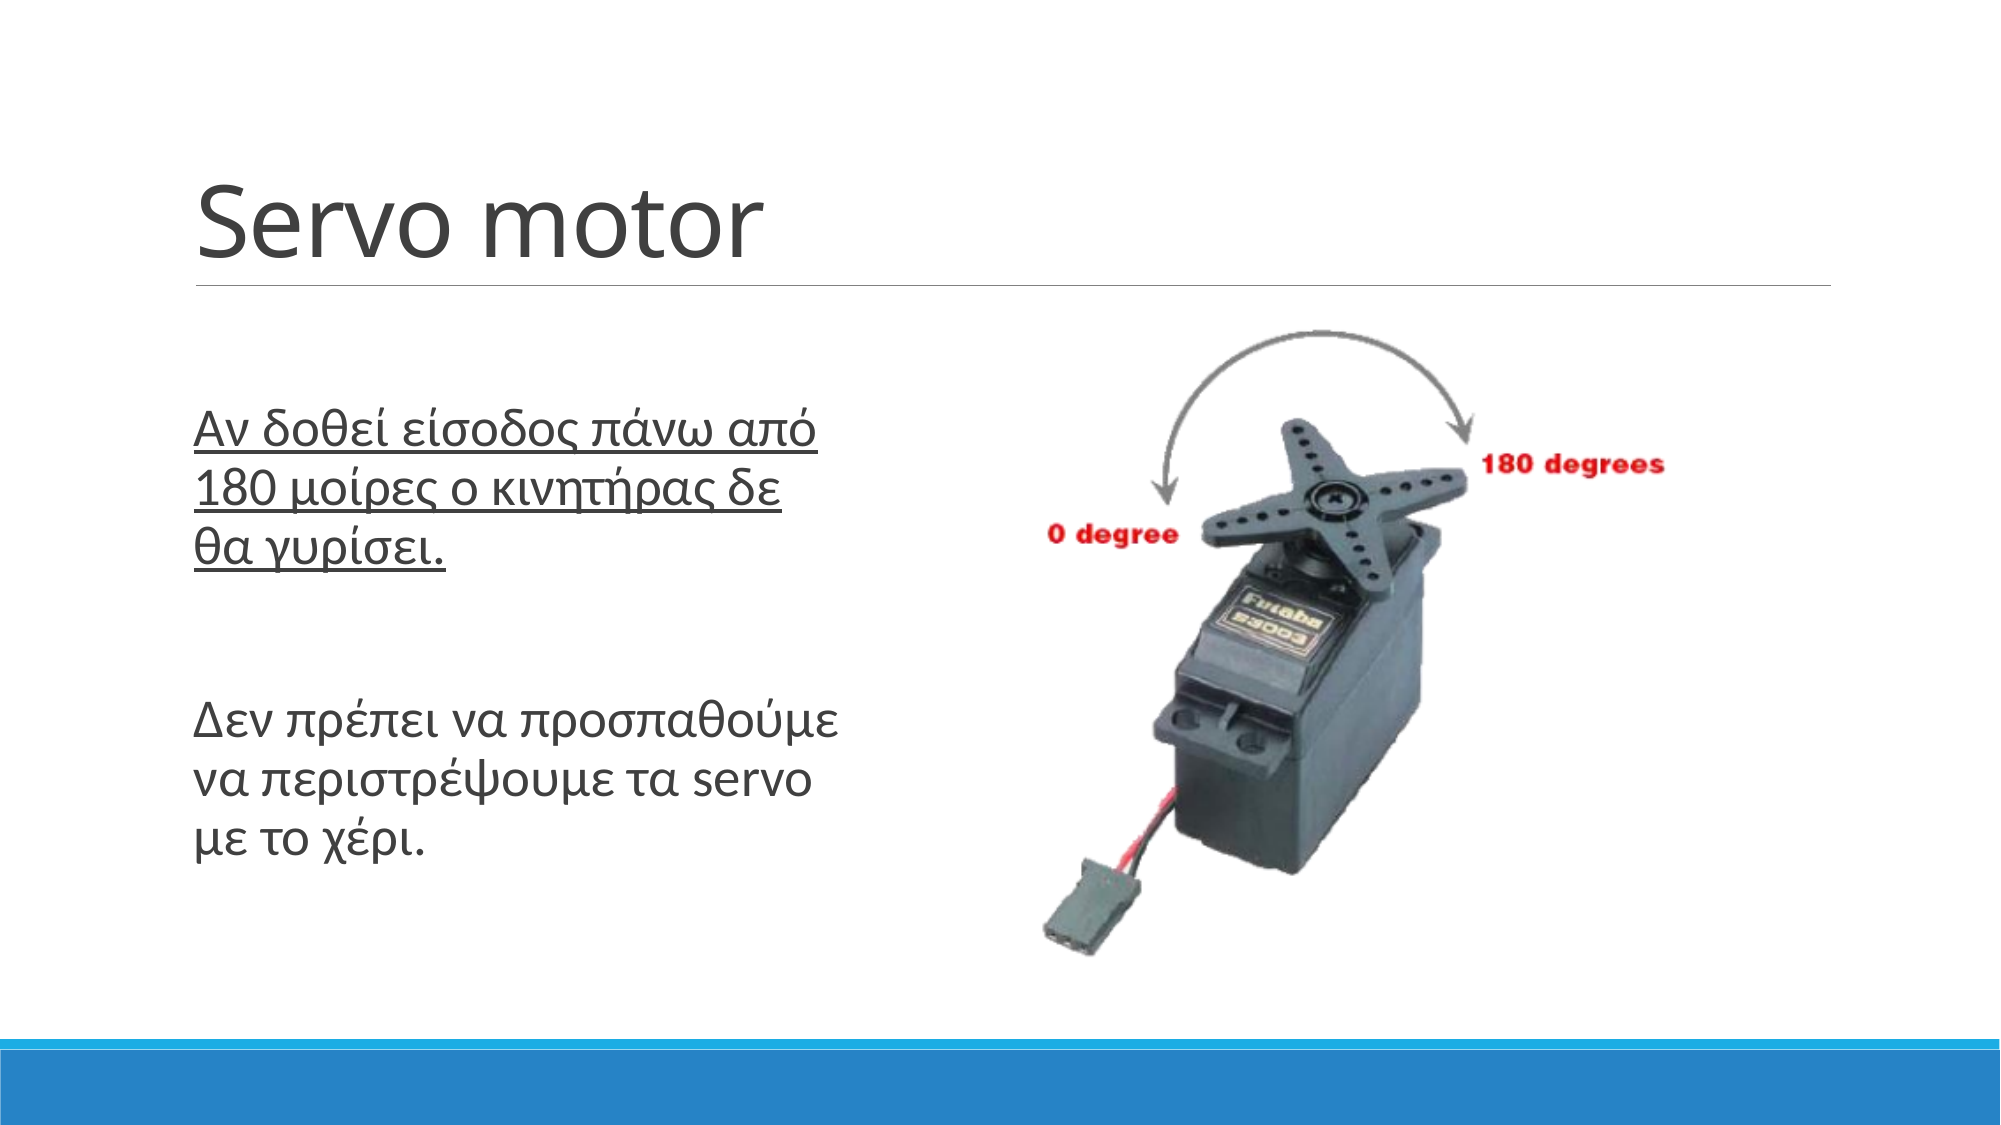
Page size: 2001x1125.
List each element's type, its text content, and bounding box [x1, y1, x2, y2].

picture [944, 302, 1744, 1020]
title Servo motor [180, 47, 1830, 285]
list Αν δοθεί είσοδος πάνω από 180 μοίρες ο κινητήρας δε θα γυρίσει. Δεν πρέπει να προσπαθούμε να περιστρέψουμε τα servo με το χέρι. [180, 391, 852, 930]
